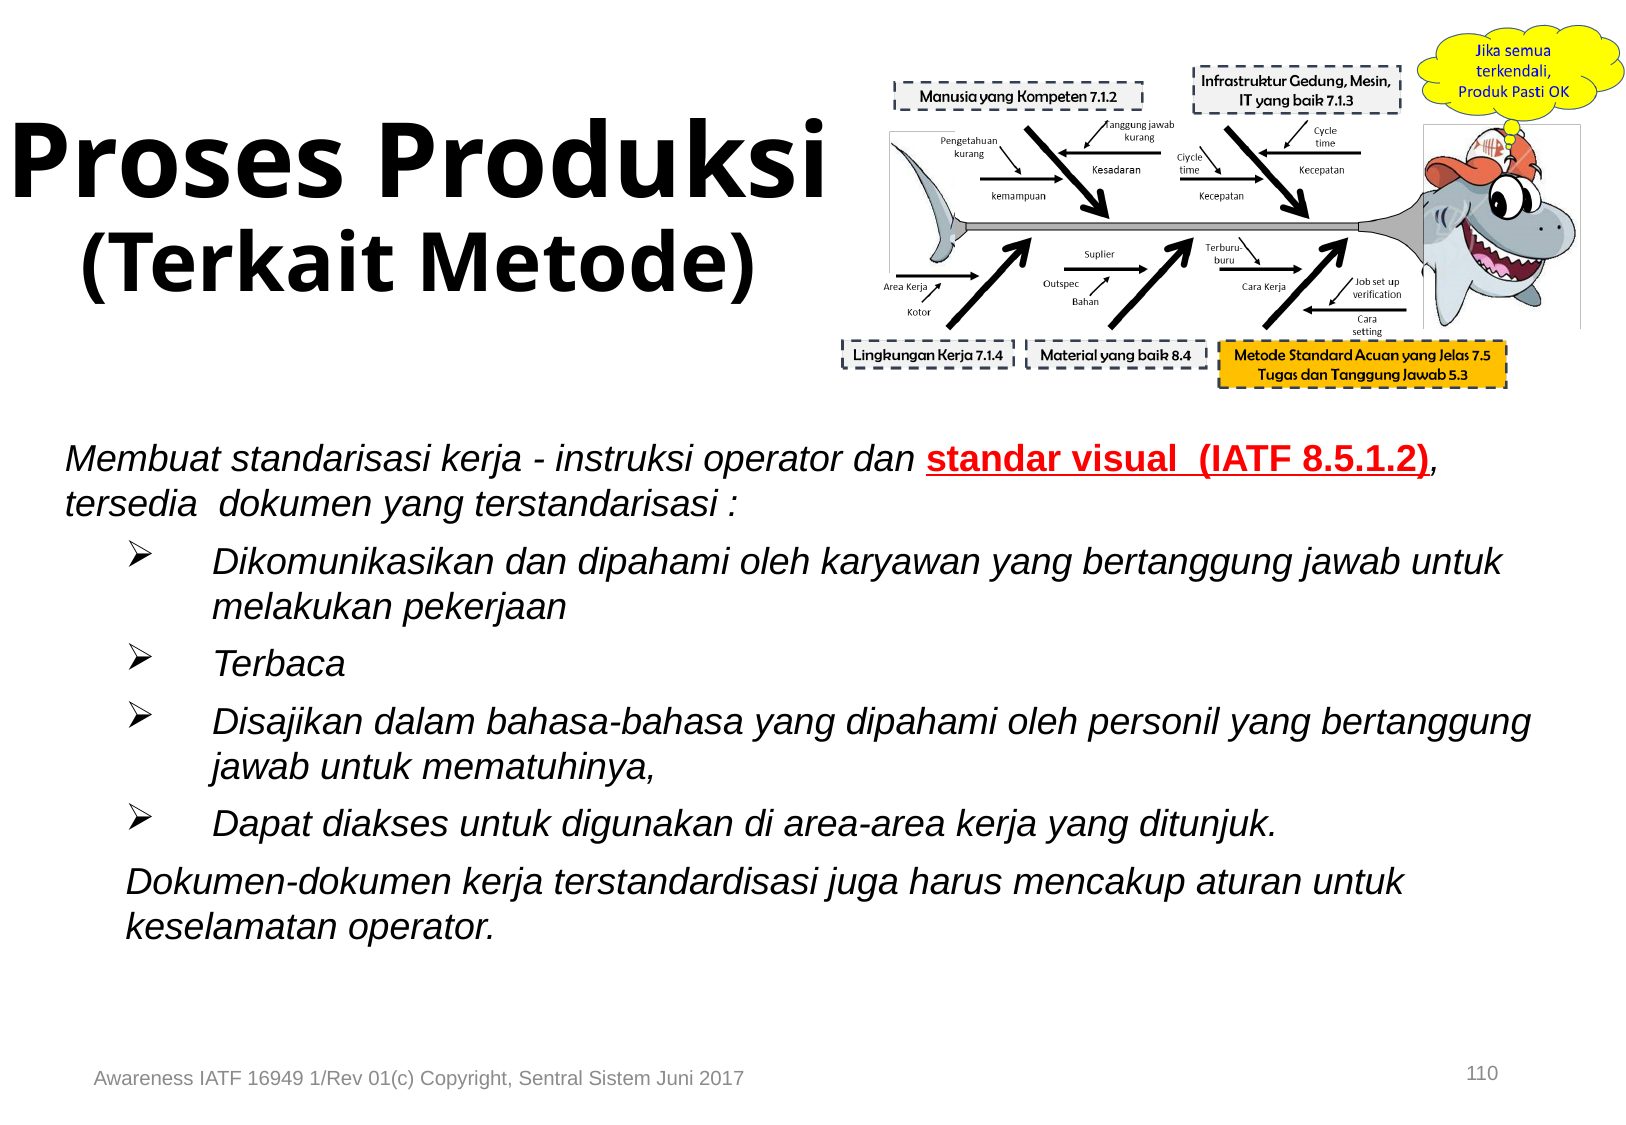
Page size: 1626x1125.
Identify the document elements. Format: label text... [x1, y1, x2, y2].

text_box Proses Produksi (Terkait Metode) [0, 99, 841, 318]
slide_number 110 [1147, 1042, 1514, 1103]
text_box Membuat standarisasi kerja - instruksi operator dan standar visual (IATF 8.5.1.2), tersedia dokumen yang terstandarisasi : Dikomunikasikan dan dipahami oleh karyawan yang bertanggung jawab untuk melakukan pekerjaan Terbaca Disajikan dalam bahasa-bahasa yang dipahami oleh personil yang bertanggung jawab untuk mematuhinya, Dapat diakses untuk digunakan di area-area kerja yang ditunjuk. Dokumen-dokumen kerja terstandardisasi juga harus mencakup aturan untuk keselamatan operator. [50, 426, 1575, 955]
picture [841, 24, 1625, 393]
footer Awareness IATF 16949 1/Rev 01(c) Copyright, Sentral Sistem Juni 2017 [50, 1046, 788, 1107]
